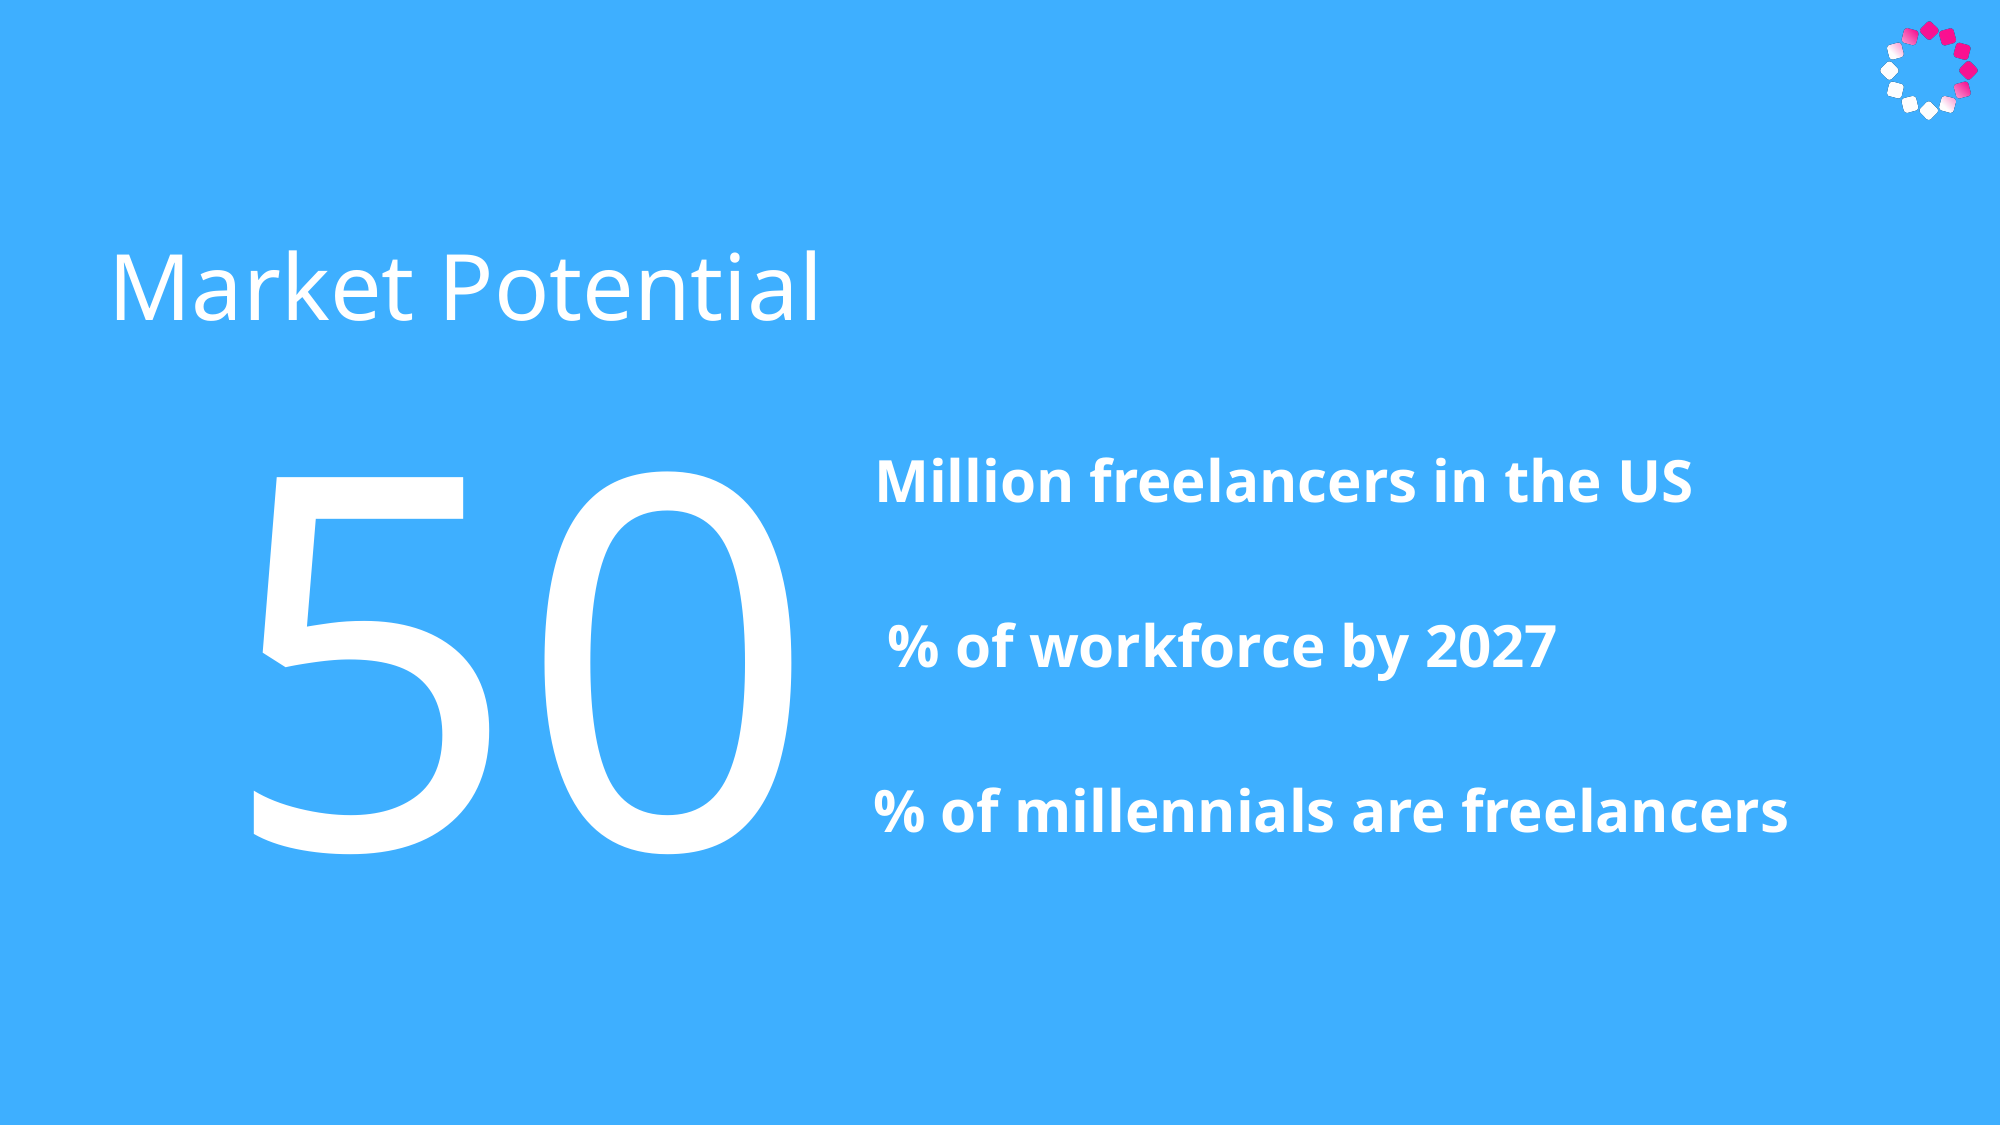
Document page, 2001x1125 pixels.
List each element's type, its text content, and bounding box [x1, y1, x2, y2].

picture [1865, 14, 1986, 132]
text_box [882, 436, 1781, 853]
text_box 50 [206, 321, 833, 962]
text_box Market Potential [93, 218, 1234, 364]
